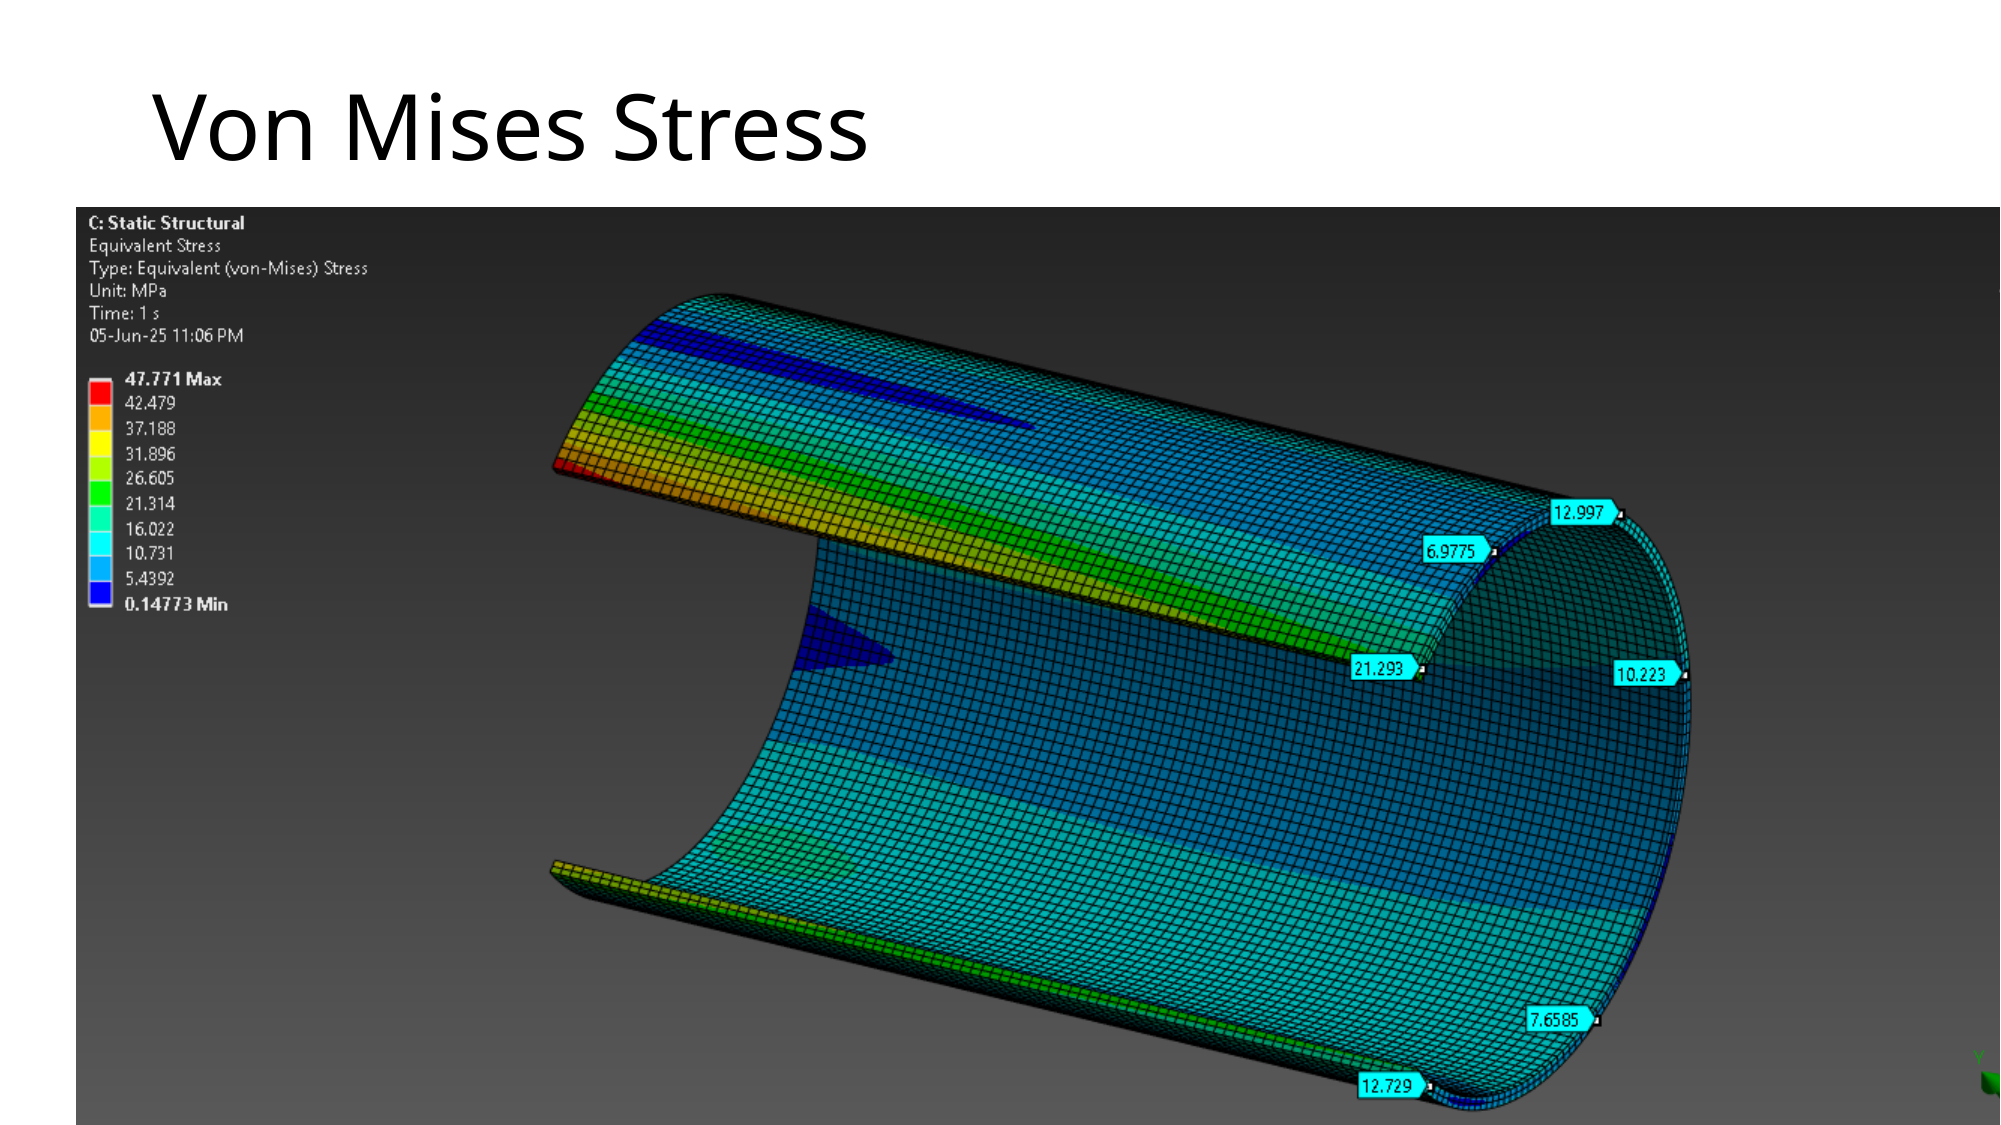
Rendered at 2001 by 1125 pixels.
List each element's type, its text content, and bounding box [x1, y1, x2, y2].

title Von Mises Stress [137, 22, 1863, 206]
picture [75, 206, 2000, 1125]
